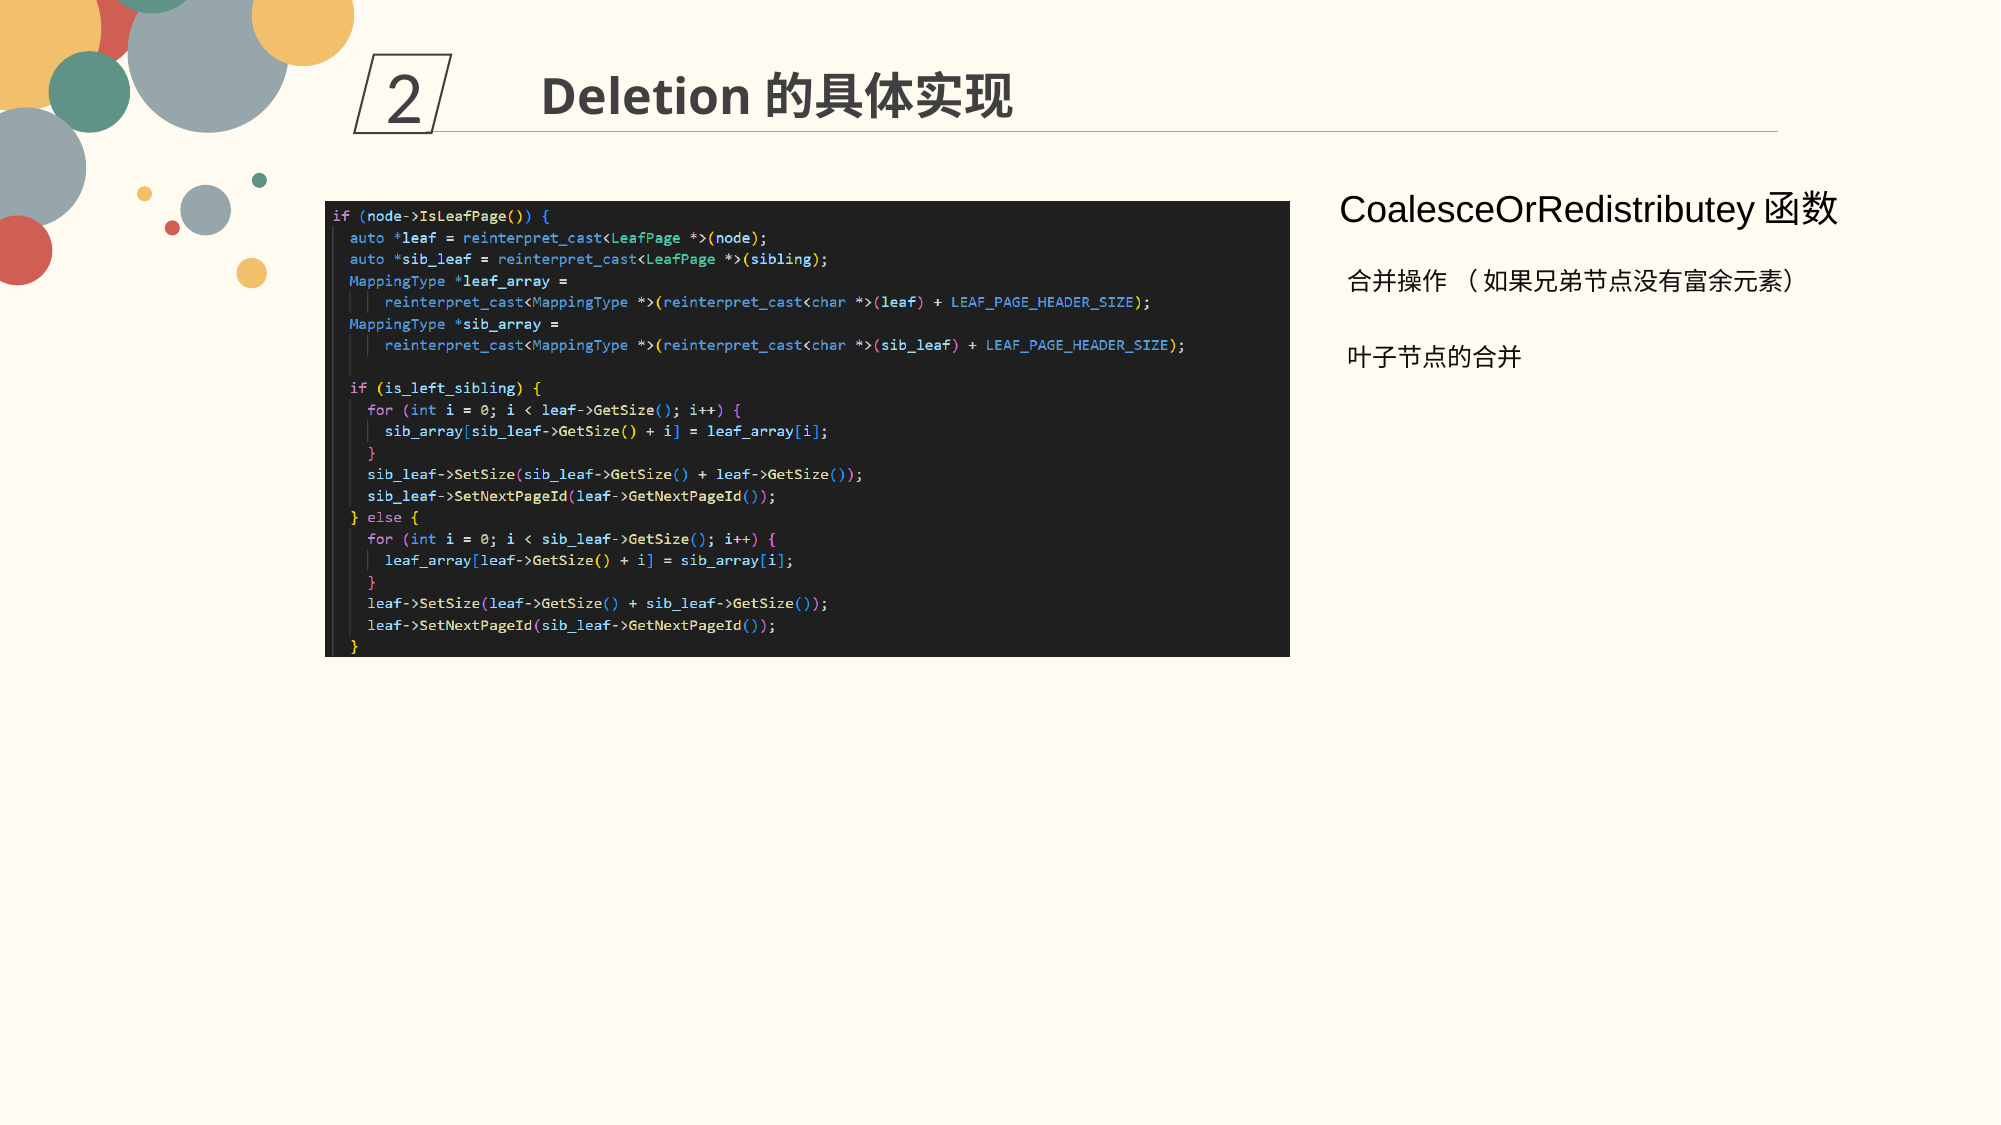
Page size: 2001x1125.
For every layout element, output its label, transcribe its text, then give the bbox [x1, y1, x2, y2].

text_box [0, 0, 355, 289]
text_box CoalesceOrRedistributey函数 [1313, 177, 1865, 238]
text_box 2 [355, 53, 453, 135]
picture [325, 201, 1290, 657]
text_box 合并操作 （ 如果兄弟节点没有富余元素） [1332, 258, 1842, 303]
text_box Deletion的具体实现 [526, 57, 1410, 131]
text_box 叶子节点的合并 [1332, 333, 1802, 379]
